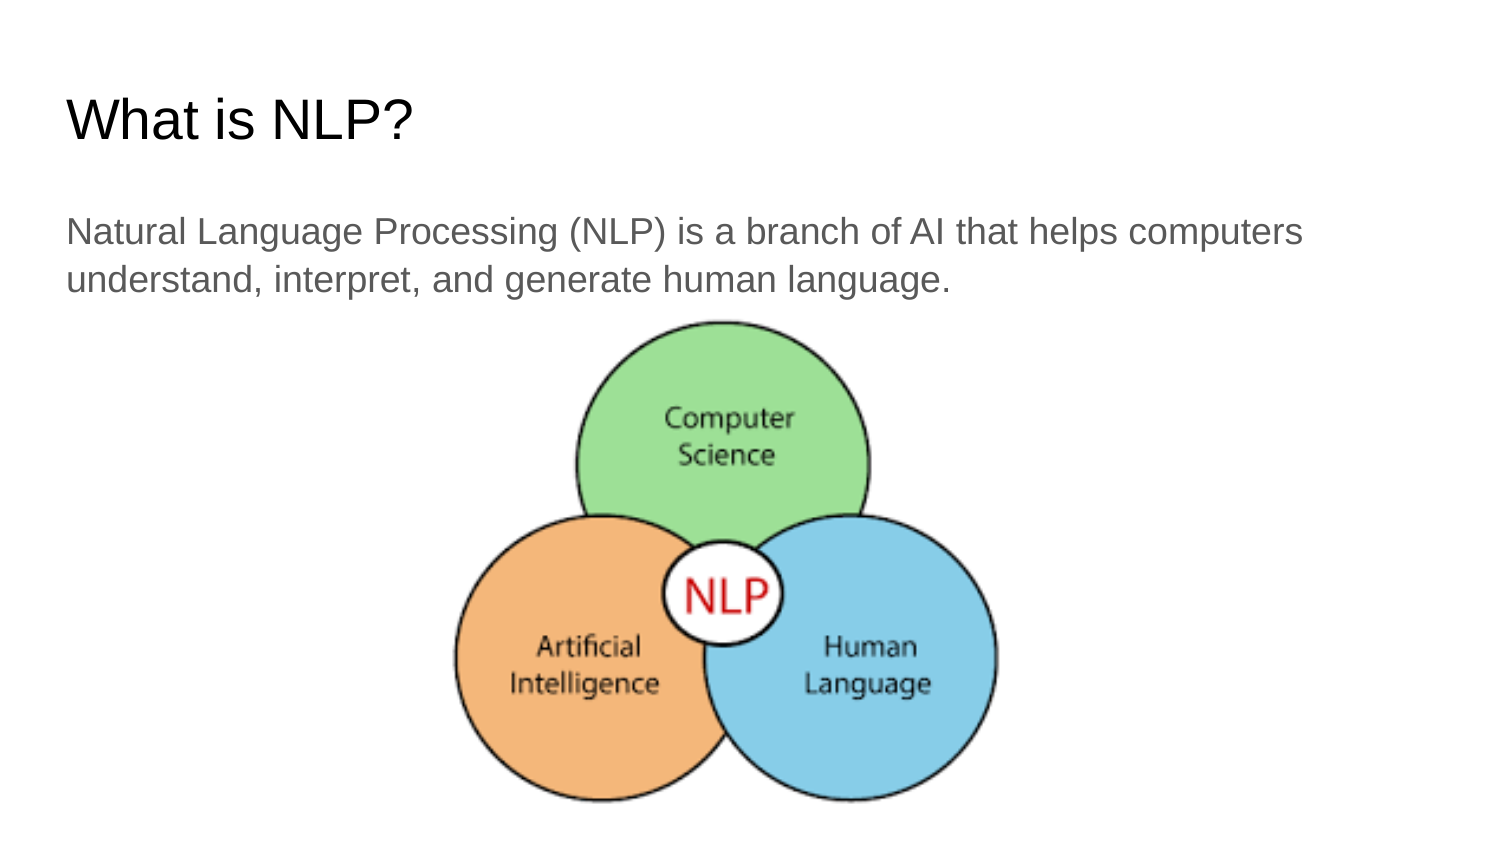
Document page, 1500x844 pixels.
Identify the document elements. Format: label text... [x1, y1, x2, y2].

picture [444, 312, 1009, 811]
list Natural Language Processing (NLP) is a branch of AI that helps computers understand, interpret, and generate human language. [51, 189, 1449, 360]
title What is NLP? [51, 72, 1449, 167]
